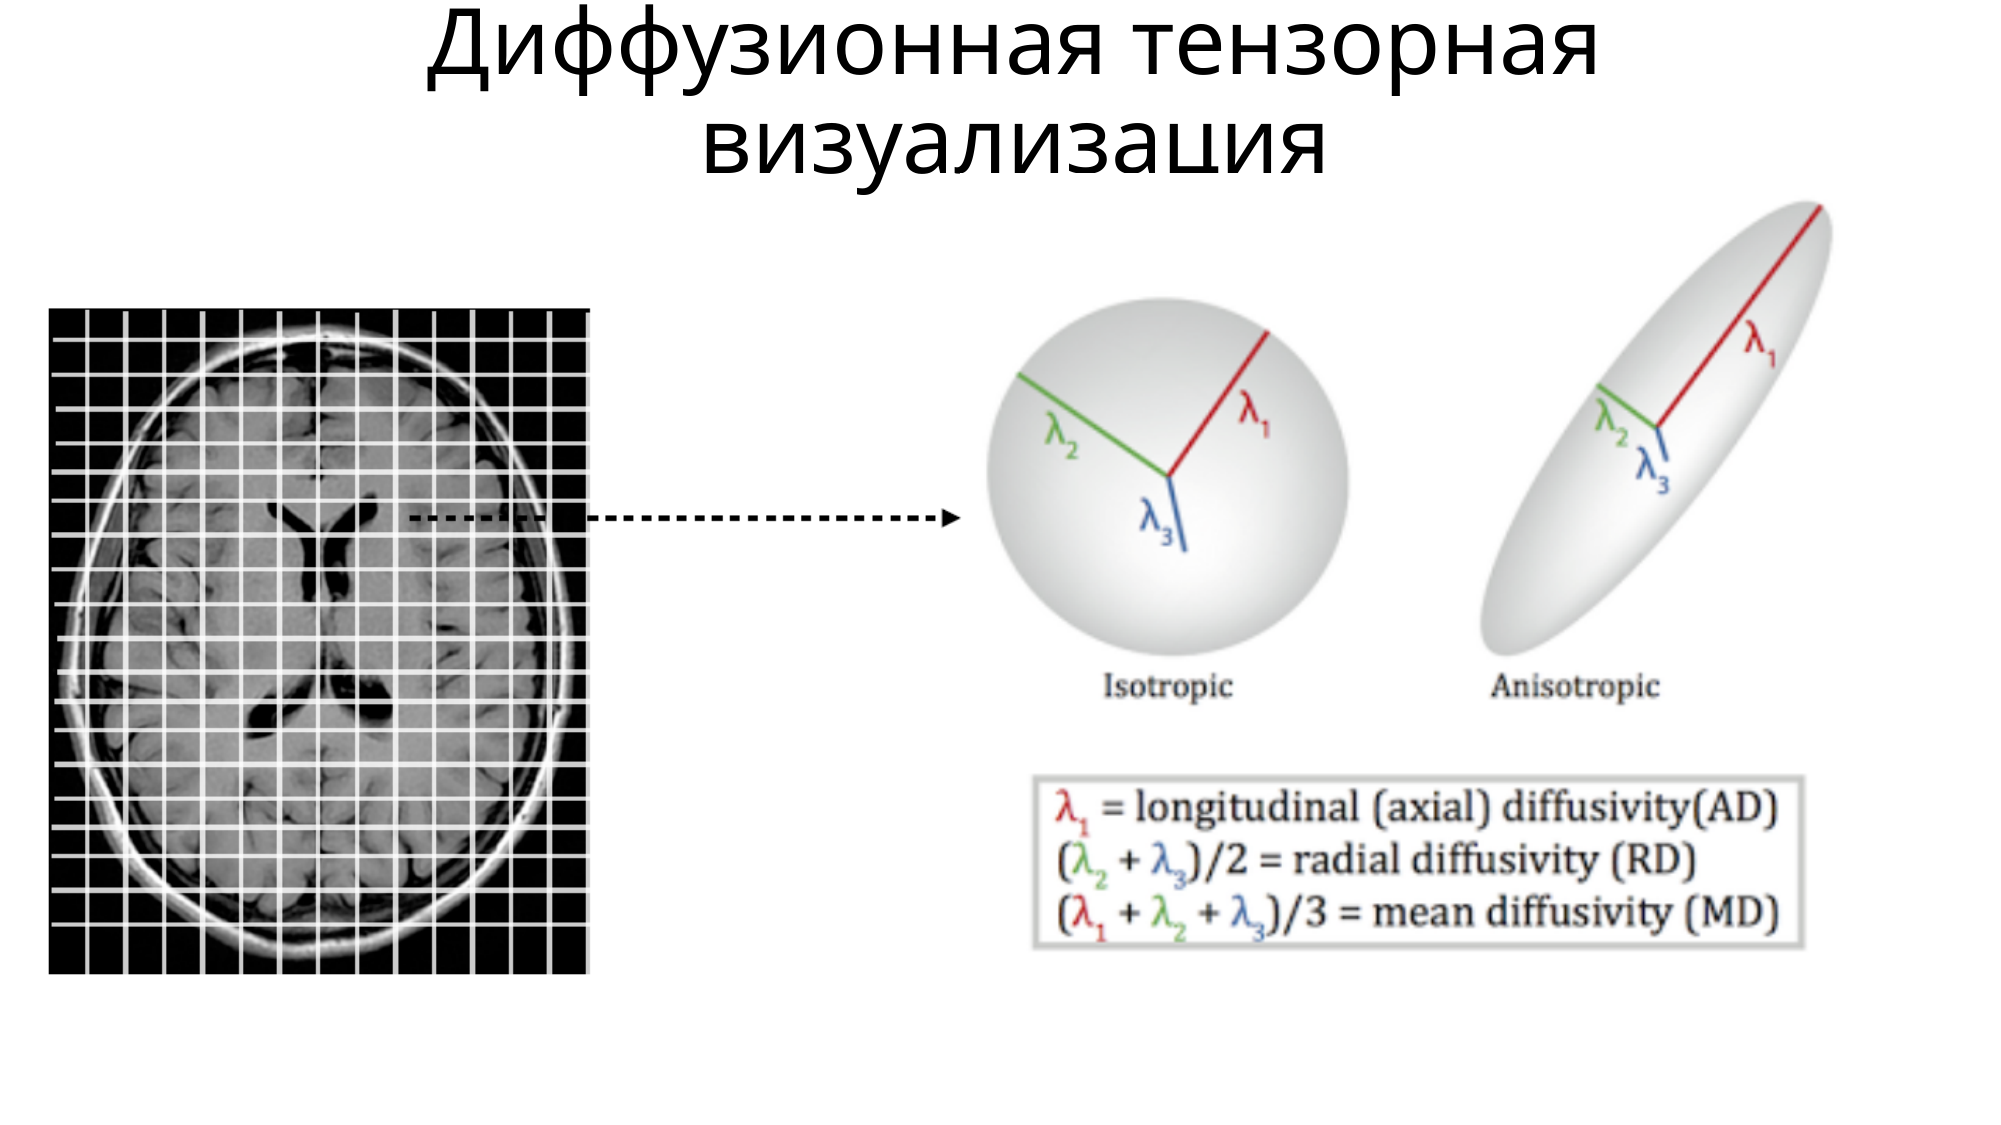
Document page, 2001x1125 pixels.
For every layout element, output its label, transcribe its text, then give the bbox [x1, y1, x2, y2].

title Диффузионная тензорная визуализация [134, 43, 1897, 145]
picture [34, 173, 1865, 1082]
